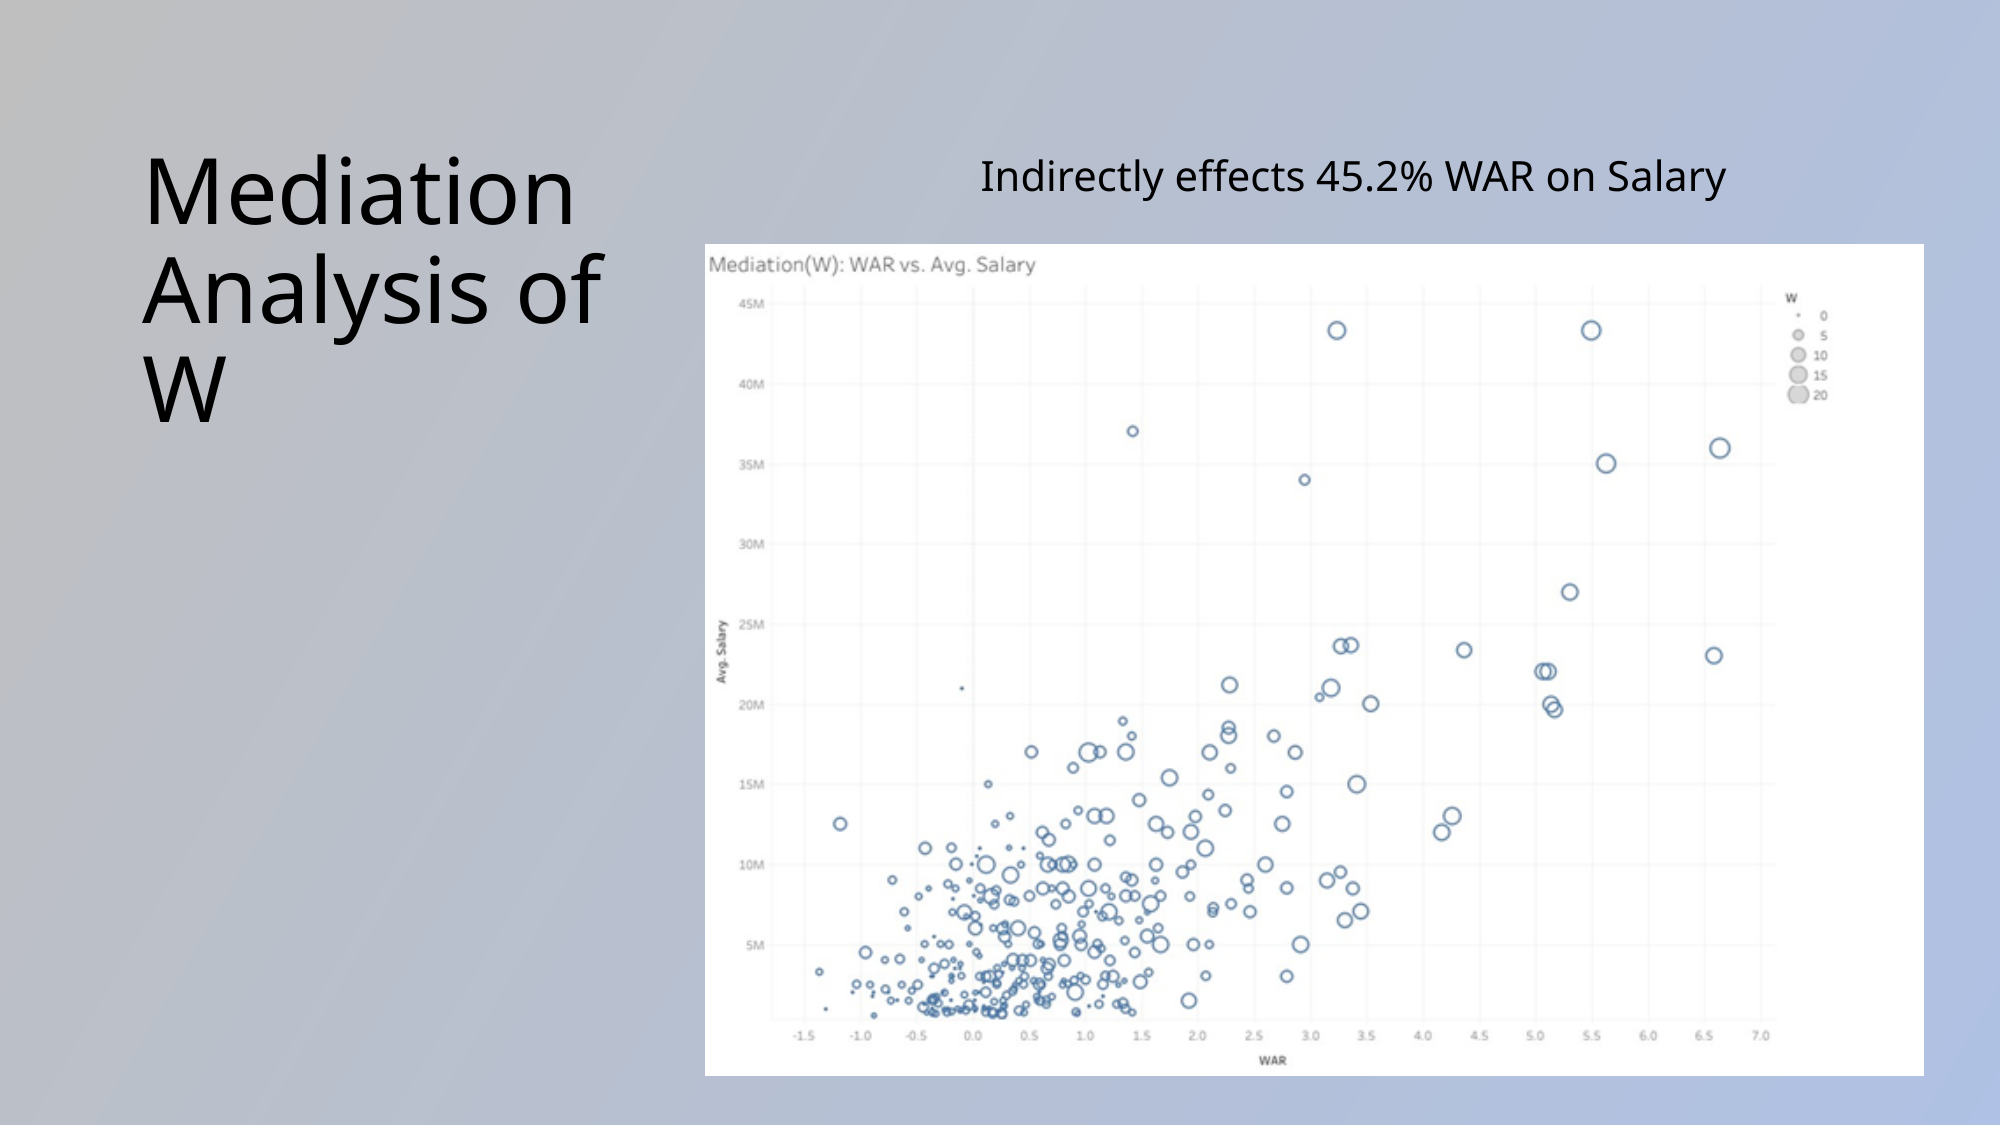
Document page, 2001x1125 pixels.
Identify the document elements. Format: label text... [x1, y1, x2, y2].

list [705, 244, 1924, 1076]
list Indirectly effects 45.2% WAR on Salary [965, 137, 1862, 244]
title Mediation Analysis of W [127, 137, 725, 1013]
